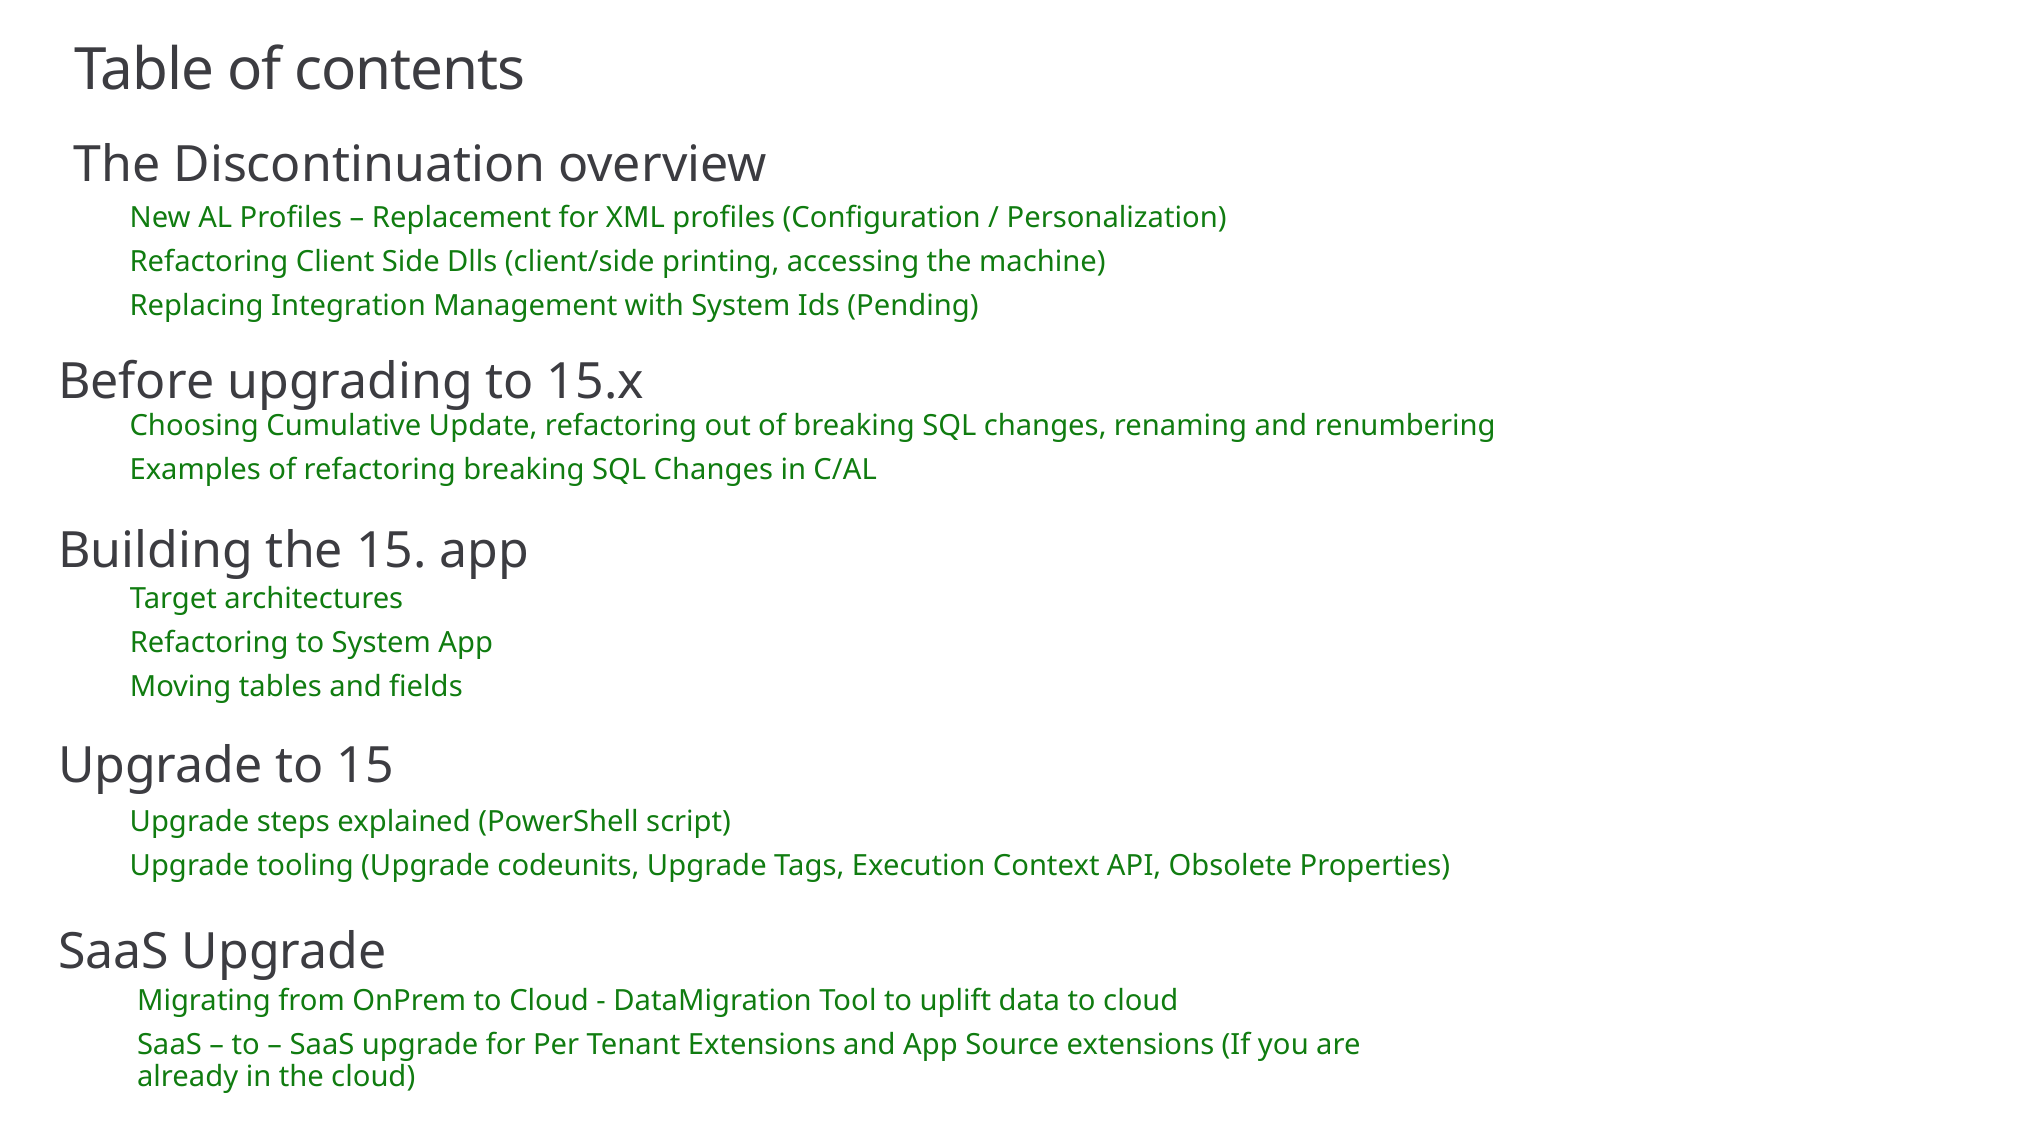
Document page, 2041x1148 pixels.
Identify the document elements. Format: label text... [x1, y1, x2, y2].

text_box The Discontinuation overview [43, 114, 1603, 217]
text_box Upgrade steps explained (PowerShell script) Upgrade tooling (Upgrade codeunits, Upgrade Tags, Execution Context API, Obsolete Properties) [99, 782, 1651, 901]
text_box Before upgrading to 15.x [28, 331, 1666, 434]
title Table of contents [74, 34, 1967, 102]
text_box SaaS Upgrade [28, 901, 1666, 1004]
text_box Upgrade to 15 [28, 715, 1666, 818]
text_box Building the 15. app [28, 499, 1666, 602]
text_box Migrating from OnPrem to Cloud - DataMigration Tool to uplift data to cloud SaaS – to – SaaS upgrade for Per Tenant Extensions and App Source extensions (If you are already in the cloud) [122, 1004, 1414, 1100]
text_box Target architectures Refactoring to System App Moving tables and fields [99, 559, 1738, 727]
text_box New AL Profiles – Replacement for XML profiles (Configuration / Personalization) Refactoring Client Side Dlls (client/side printing, accessing the machine) Replacing Integration Management with System Ids (Pending) [99, 178, 1844, 346]
text_box Choosing Cumulative Update, refactoring out of breaking SQL changes, renaming and renumbering Examples of refactoring breaking SQL Changes in C/AL [99, 386, 1844, 669]
